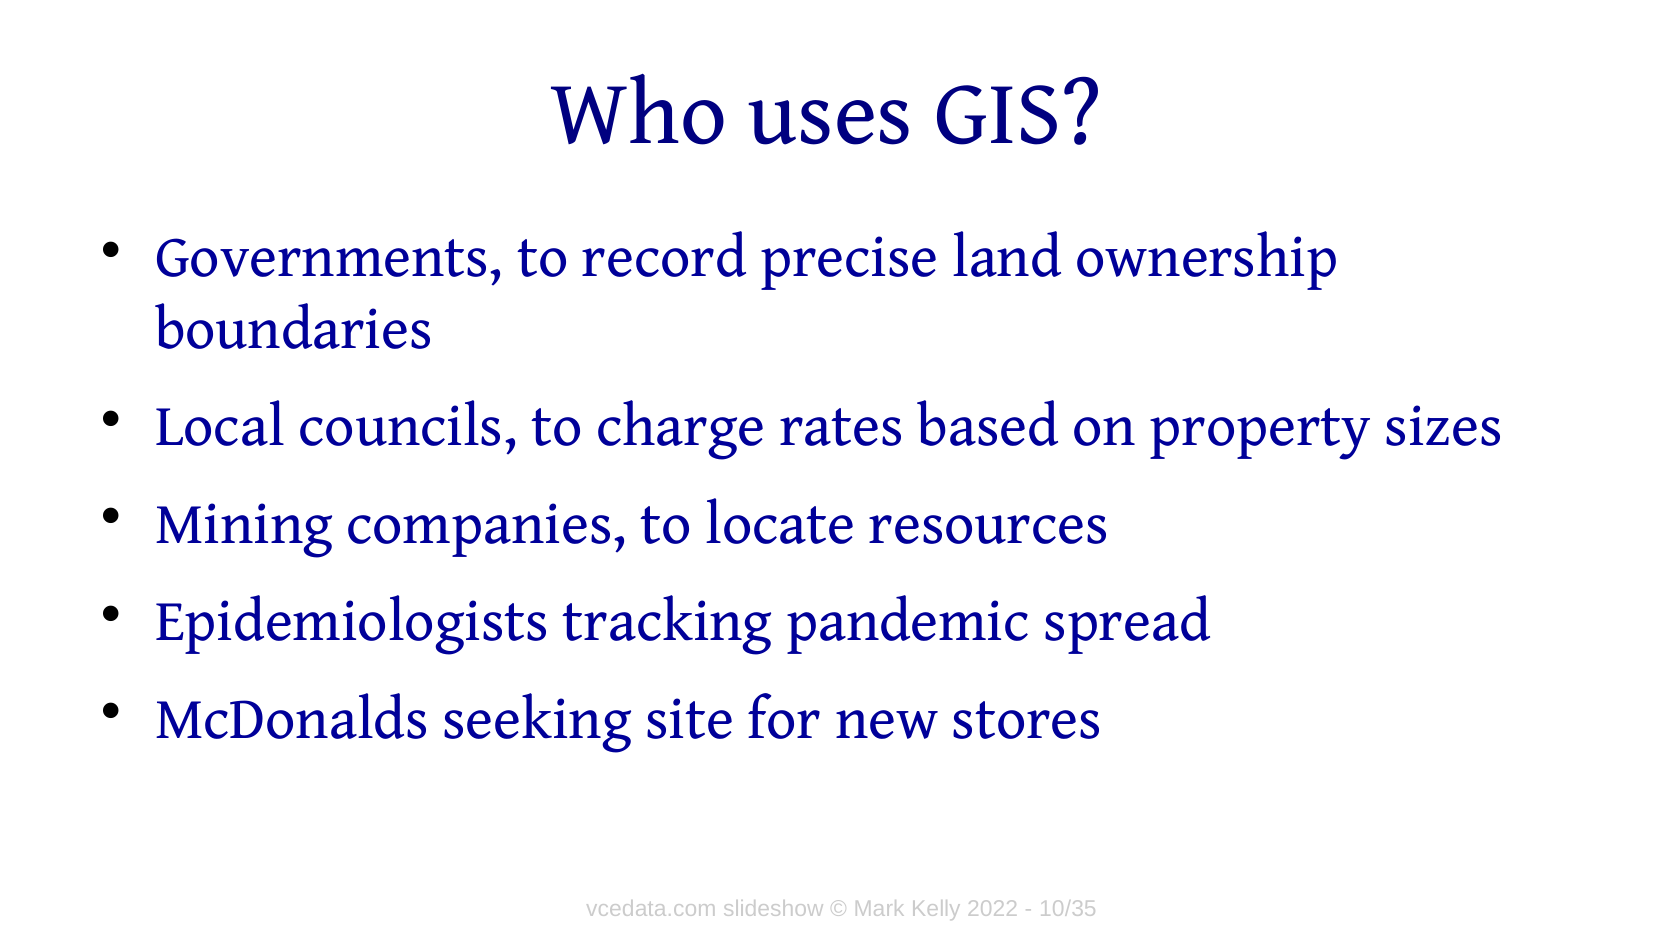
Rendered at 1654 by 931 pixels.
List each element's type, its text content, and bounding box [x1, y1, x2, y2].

title Who uses GIS? [82, 29, 1571, 185]
text_box vcedata.com slideshow © Mark Kelly 2022 - <number>/35 [354, 885, 1329, 930]
list Governments, to record precise land ownership boundaries Local councils, to charge rates based on property sizes Mining companies, to locate resources Epidemiologists tracking pandemic spread McDonalds seeking site for new stores [82, 217, 1571, 757]
